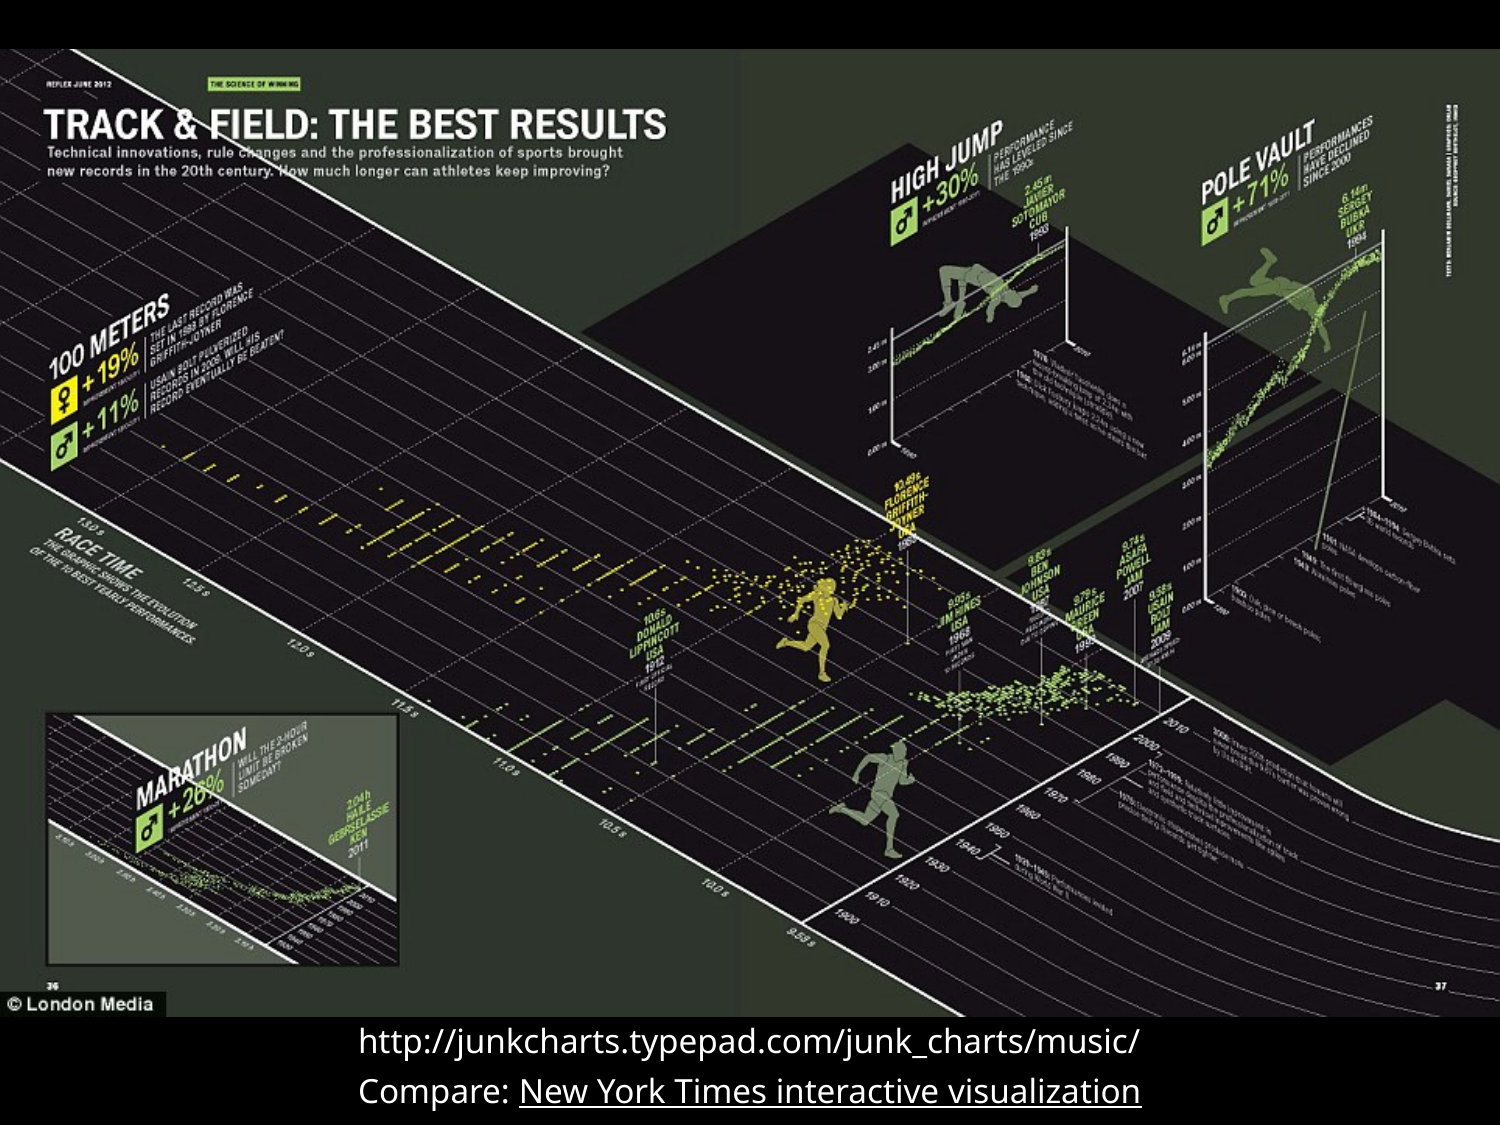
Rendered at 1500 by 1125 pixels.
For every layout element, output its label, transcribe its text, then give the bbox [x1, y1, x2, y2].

text_box Compare: New York Times interactive visualization [0, 1068, 1500, 1123]
picture [0, 49, 1500, 1017]
text_box http://junkcharts.typepad.com/junk_charts/music/ [0, 1024, 1500, 1068]
